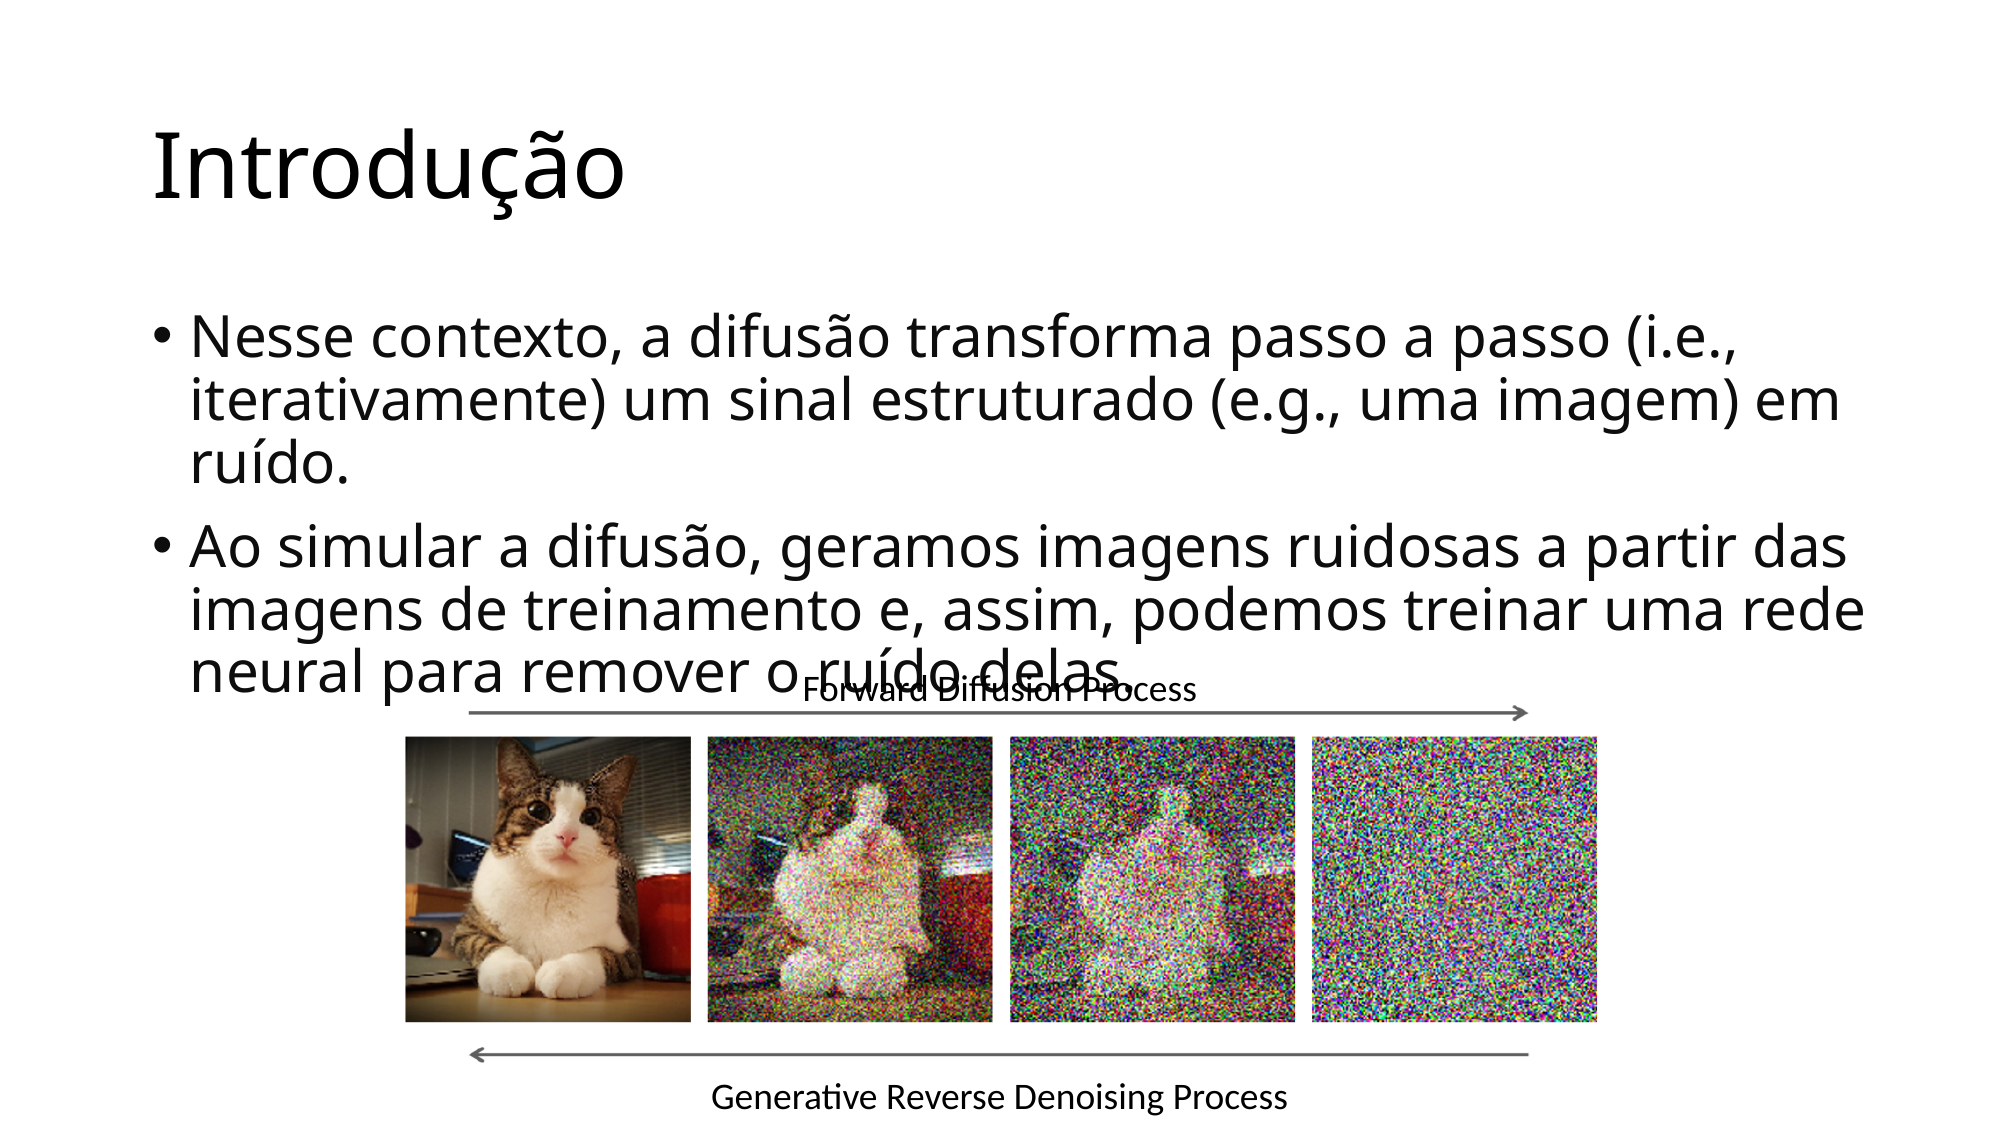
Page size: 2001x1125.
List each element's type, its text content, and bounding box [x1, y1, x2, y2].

text_box Generative Reverse Denoising Process [400, 1067, 1600, 1125]
picture [400, 700, 1600, 1067]
text_box Forward Diffusion Process [400, 656, 1600, 700]
list Nesse contexto, a difusão transforma passo a passo (i.e., iterativamente) um sinal estruturado (e.g., uma imagem) em ruído. Ao simular a difusão, geramos imagens ruidosas a partir das imagens de treinamento e, assim, podemos treinar uma rede neural para remover o ruído delas. [137, 299, 1972, 1014]
title Introdução [137, 59, 1863, 278]
